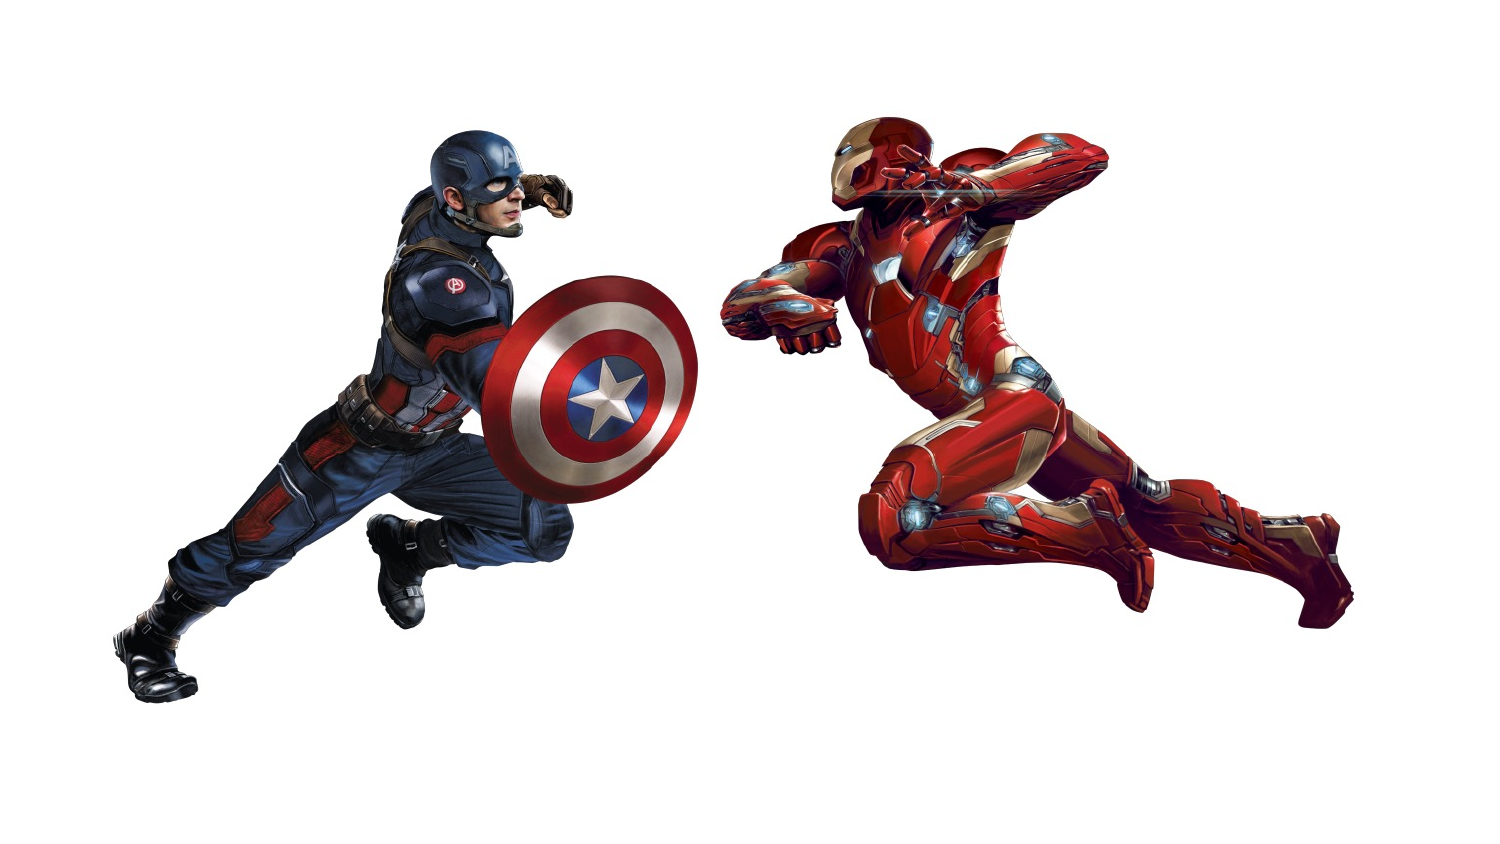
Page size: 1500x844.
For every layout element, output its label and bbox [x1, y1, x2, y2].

picture [98, 102, 1363, 723]
